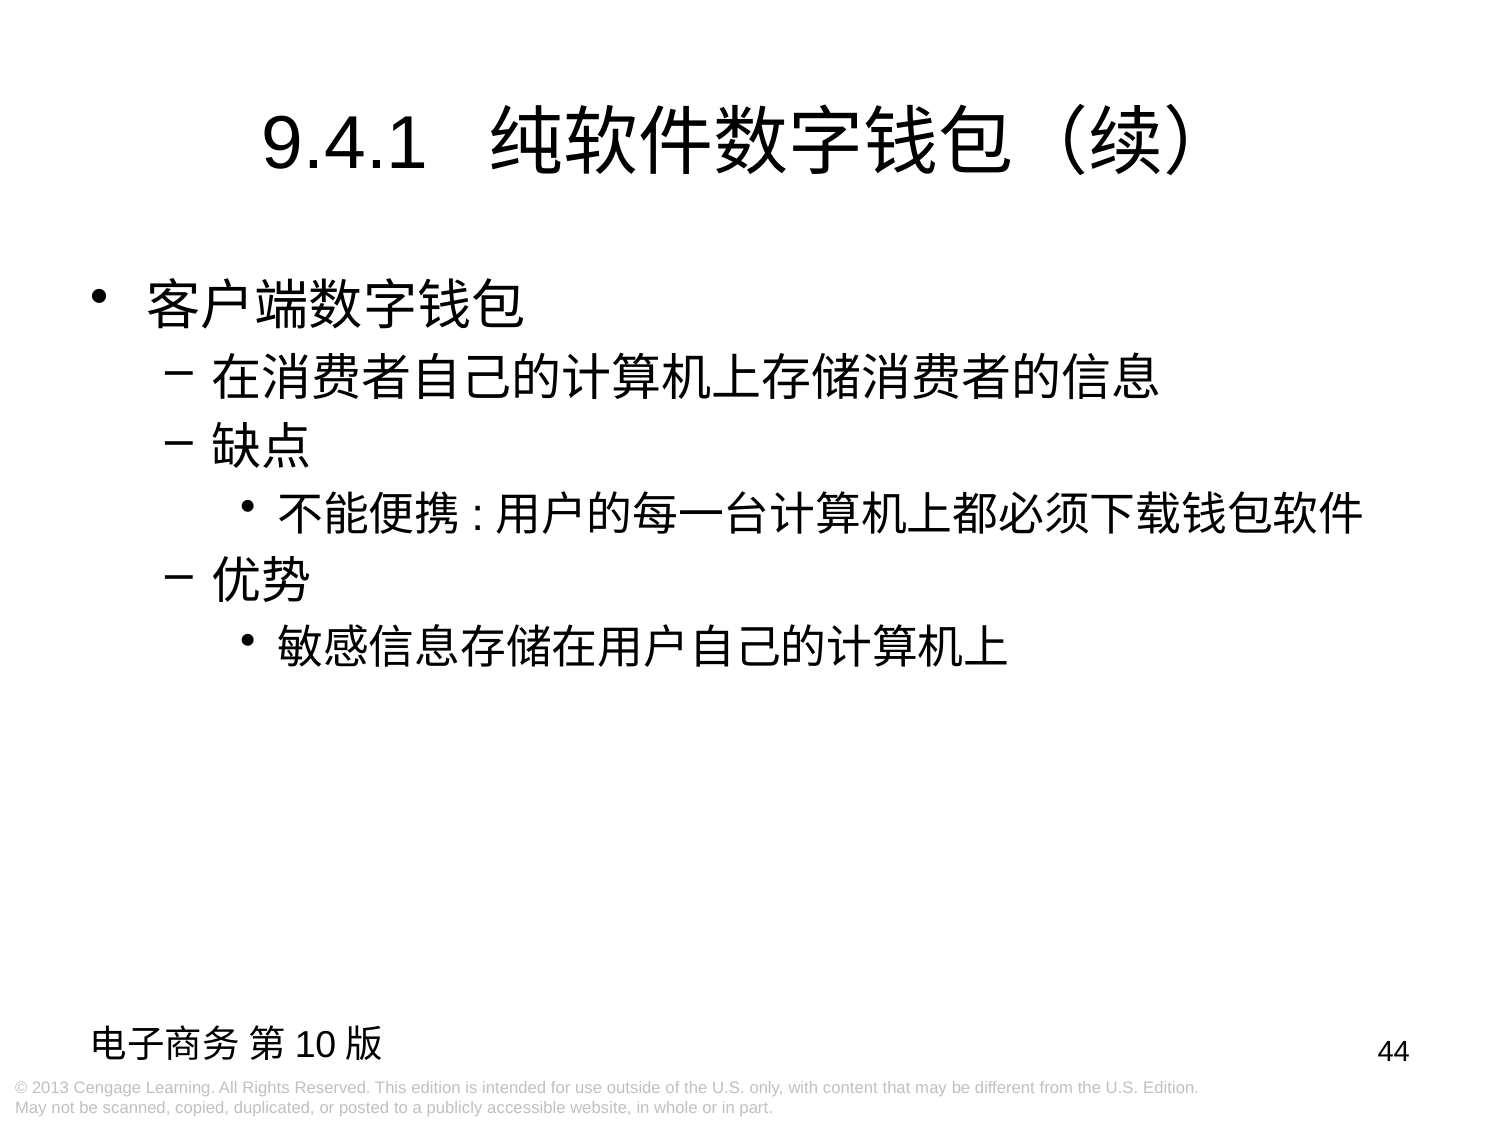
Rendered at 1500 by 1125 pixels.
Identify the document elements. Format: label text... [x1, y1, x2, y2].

title 9.4.1 纯软件数字钱包（续） [75, 45, 1425, 233]
slide_number 44 [1074, 1024, 1426, 1103]
list 客户端数字钱包 在消费者自己的计算机上存储消费者的信息 缺点 不能便携:用户的每一台计算机上都必须下载钱包软件 优势 敏感信息存储在用户自己的计算机上 [75, 262, 1425, 1005]
